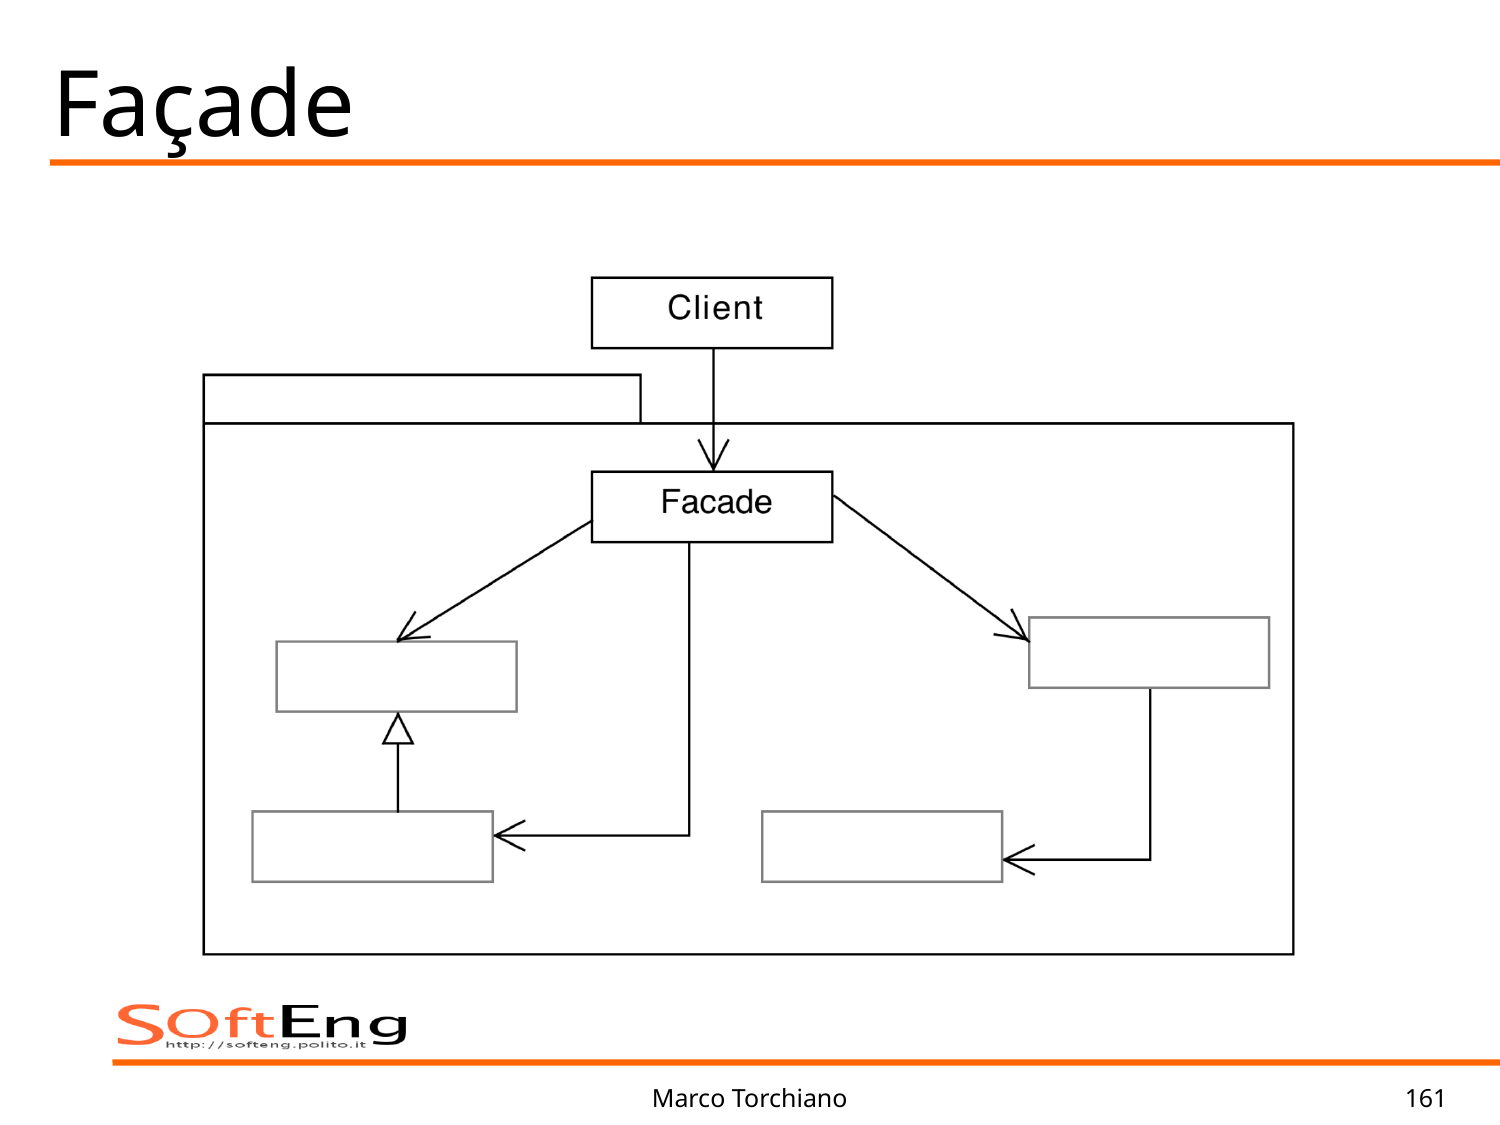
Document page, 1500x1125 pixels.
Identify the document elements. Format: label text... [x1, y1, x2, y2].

picture [112, 228, 1344, 1056]
title Façade [37, 0, 1450, 202]
slide_number 161 [1237, 1074, 1463, 1125]
footer Marco Torchiano [512, 1074, 988, 1100]
